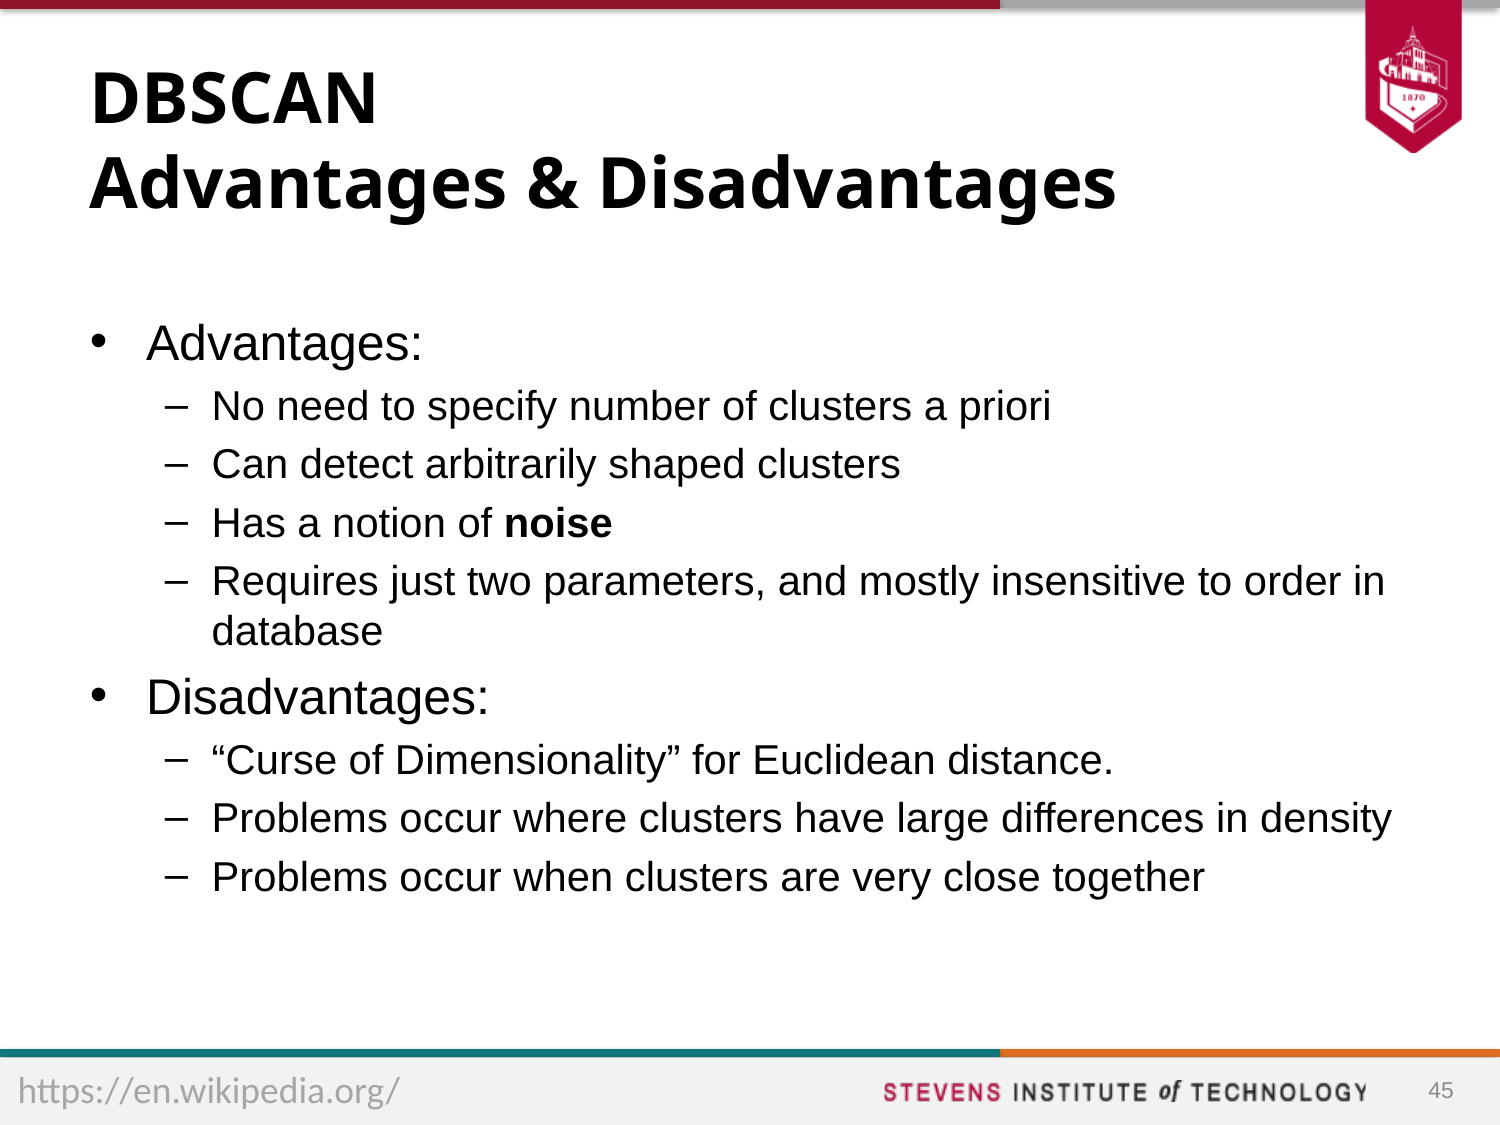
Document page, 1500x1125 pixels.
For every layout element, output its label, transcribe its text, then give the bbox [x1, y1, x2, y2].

title DBSCAN Advantages & Disadvantages [75, 45, 1425, 233]
text_box https://en.wikipedia.org/ [2, 1059, 416, 1119]
slide_number 45 [1401, 1059, 1481, 1120]
list Advantages: No need to specify number of clusters a priori Can detect arbitrarily shaped clusters Has a notion of noise Requires just two parameters, and mostly insensitive to order in database Disadvantages: “Curse of Dimensionality” for Euclidean distance. Problems occur where clusters have large differences in density Problems occur when clusters are very close together [75, 303, 1425, 958]
